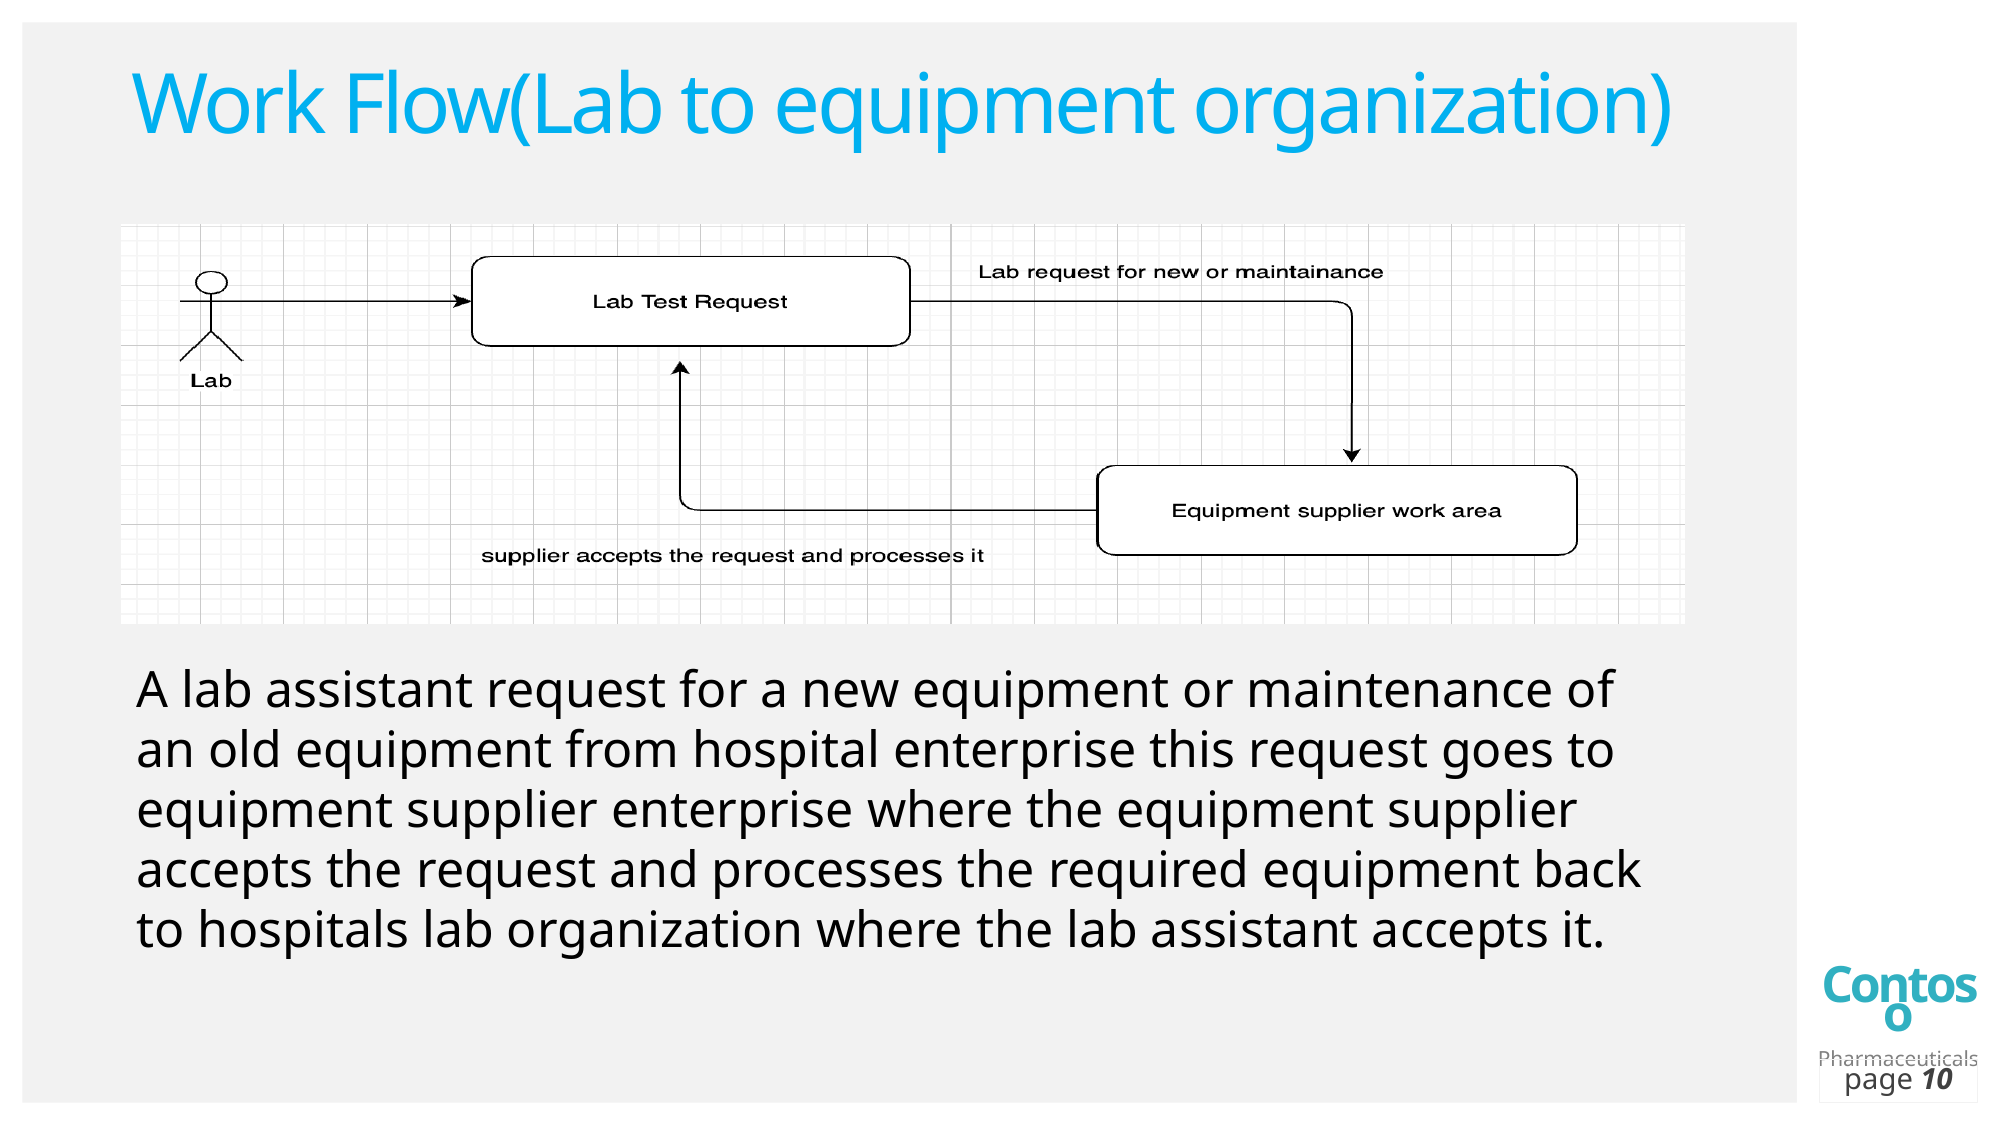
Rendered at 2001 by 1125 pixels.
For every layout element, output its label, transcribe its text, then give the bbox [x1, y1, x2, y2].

text_box A lab assistant request for a new equipment or maintenance of an old equipment from hospital enterprise this request goes to equipment supplier enterprise where the equipment supplier accepts the request and processes the required equipment back to hospitals lab organization where the lab assistant accepts it. [121, 649, 1684, 965]
slide_number page 10 [1819, 1059, 1978, 1103]
picture [121, 224, 1685, 624]
title Work Flow(Lab to equipment organization) [70, 70, 1735, 142]
